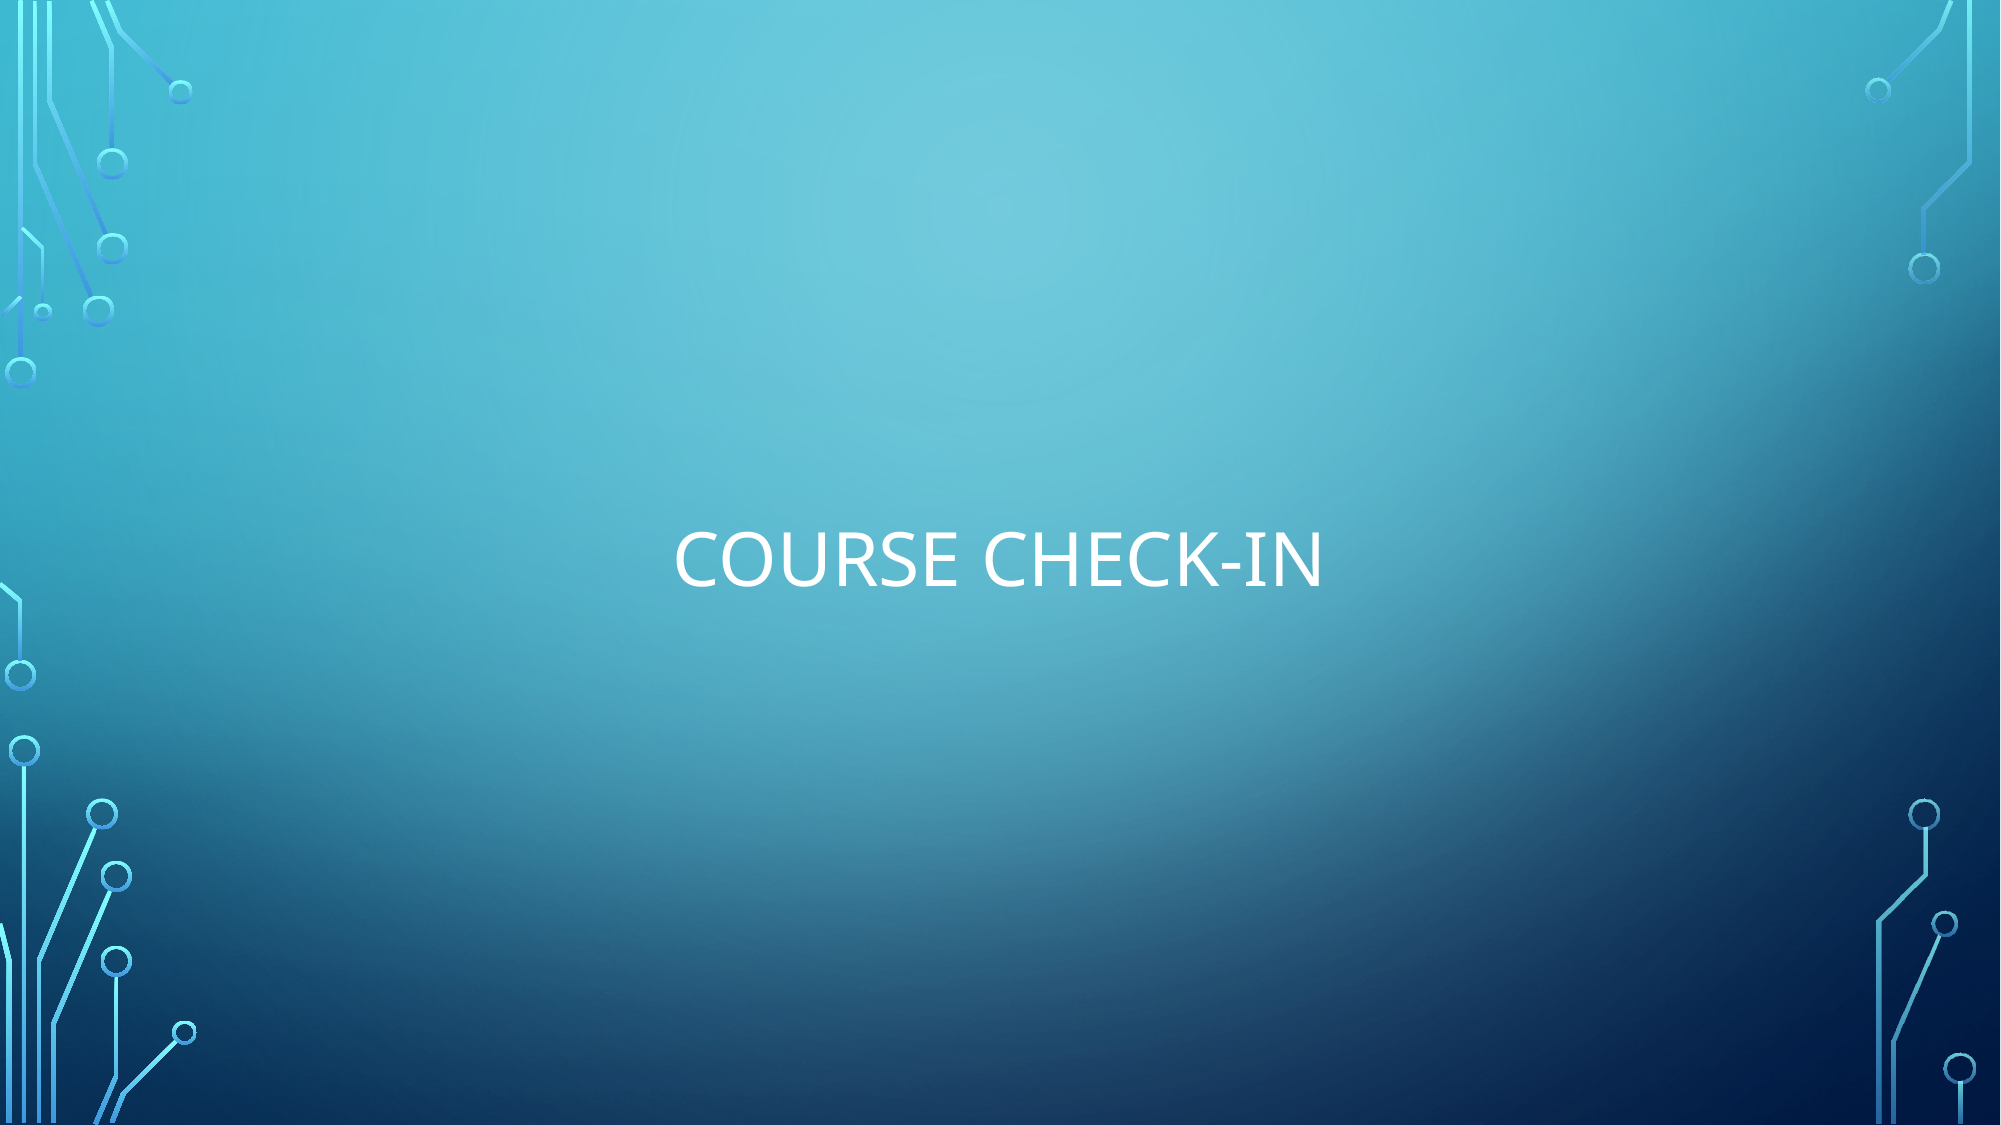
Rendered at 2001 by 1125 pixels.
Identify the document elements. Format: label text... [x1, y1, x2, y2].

title Course check-in [271, 441, 1728, 684]
